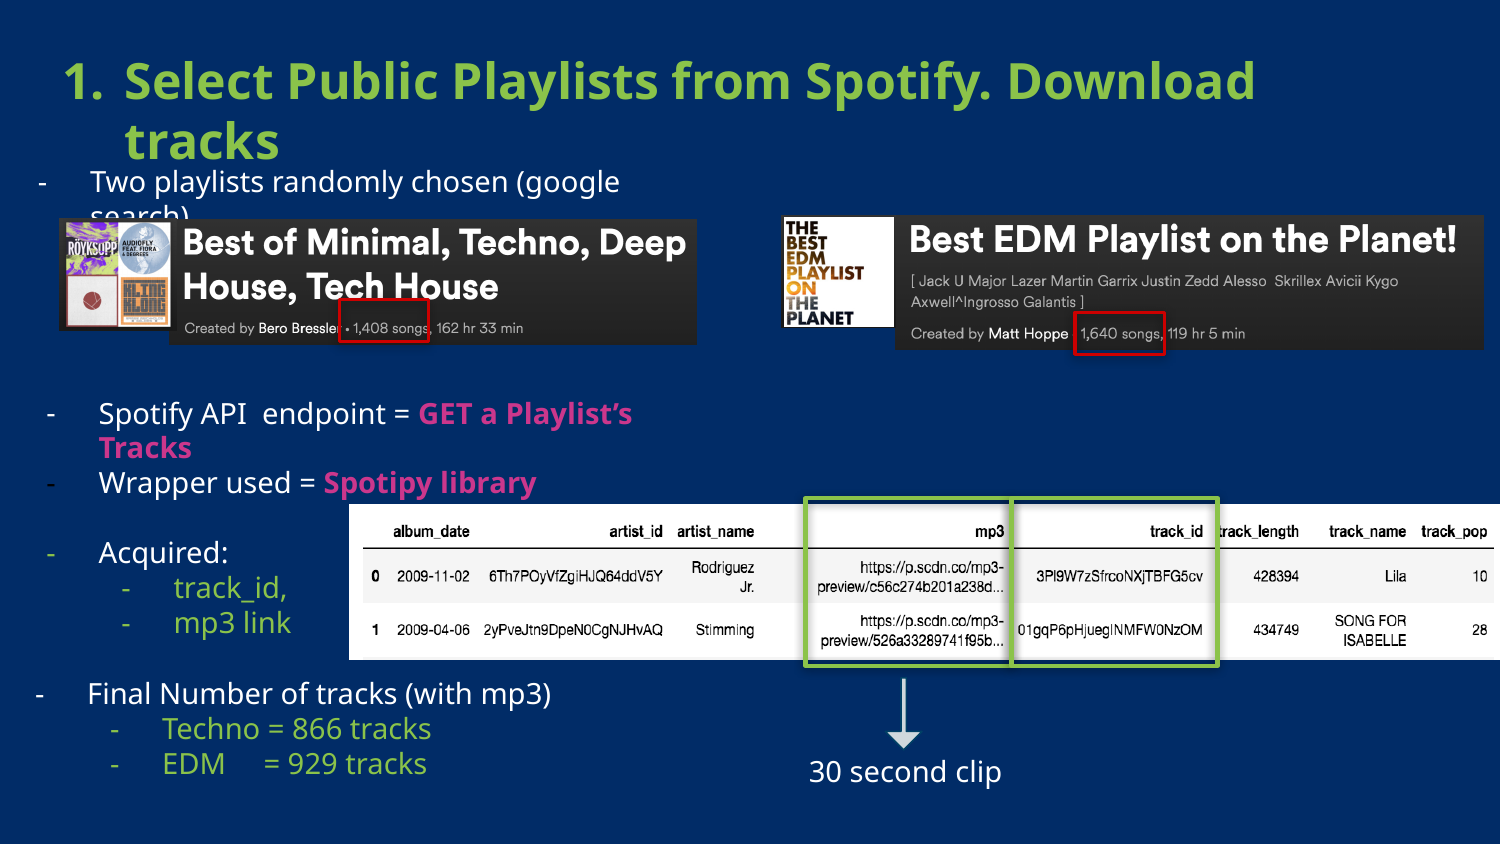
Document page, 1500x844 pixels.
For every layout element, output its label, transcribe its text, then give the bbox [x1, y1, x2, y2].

text_box Final Number of tracks (with mp3) Techno = 866 tracks EDM = 929 tracks [0, 625, 724, 829]
text_box Select Public Playlists from Spotify. Download tracks [34, 34, 1417, 147]
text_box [59, 218, 697, 346]
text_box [780, 215, 1484, 355]
text_box Two playlists randomly chosen (google search) [0, 148, 727, 211]
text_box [793, 677, 1056, 774]
text_box Spotify API endpoint = GET a Playlist’s Tracks Wrapper used = Spotipy library Acquired: track_id, mp3 link [8, 379, 736, 608]
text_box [348, 497, 1500, 667]
